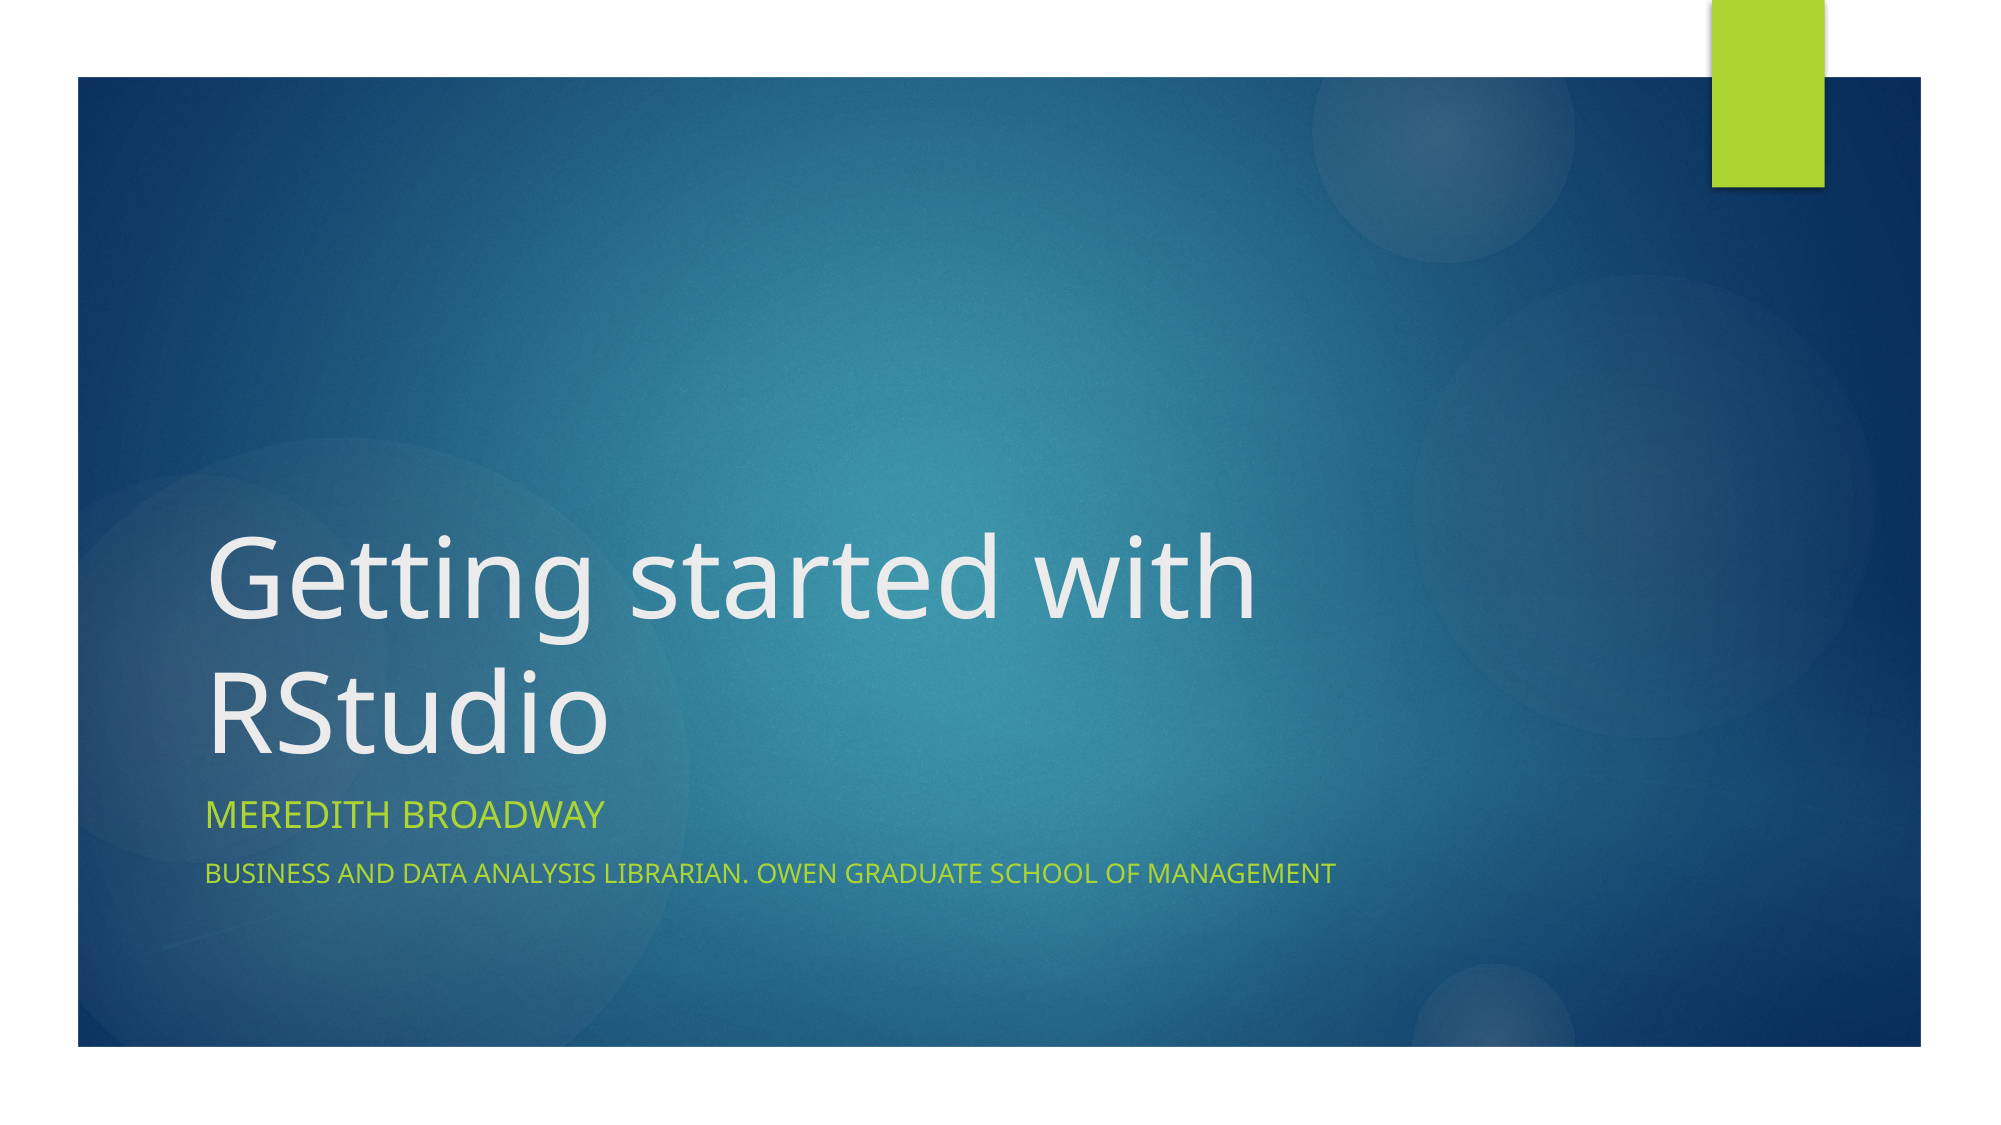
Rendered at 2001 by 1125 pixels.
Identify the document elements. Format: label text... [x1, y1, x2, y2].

title Getting started with RStudio [189, 344, 1638, 783]
subtitle Meredith Broadway Business and Data Analysis Librarian. Owen Graduate School of Management [189, 783, 1638, 925]
